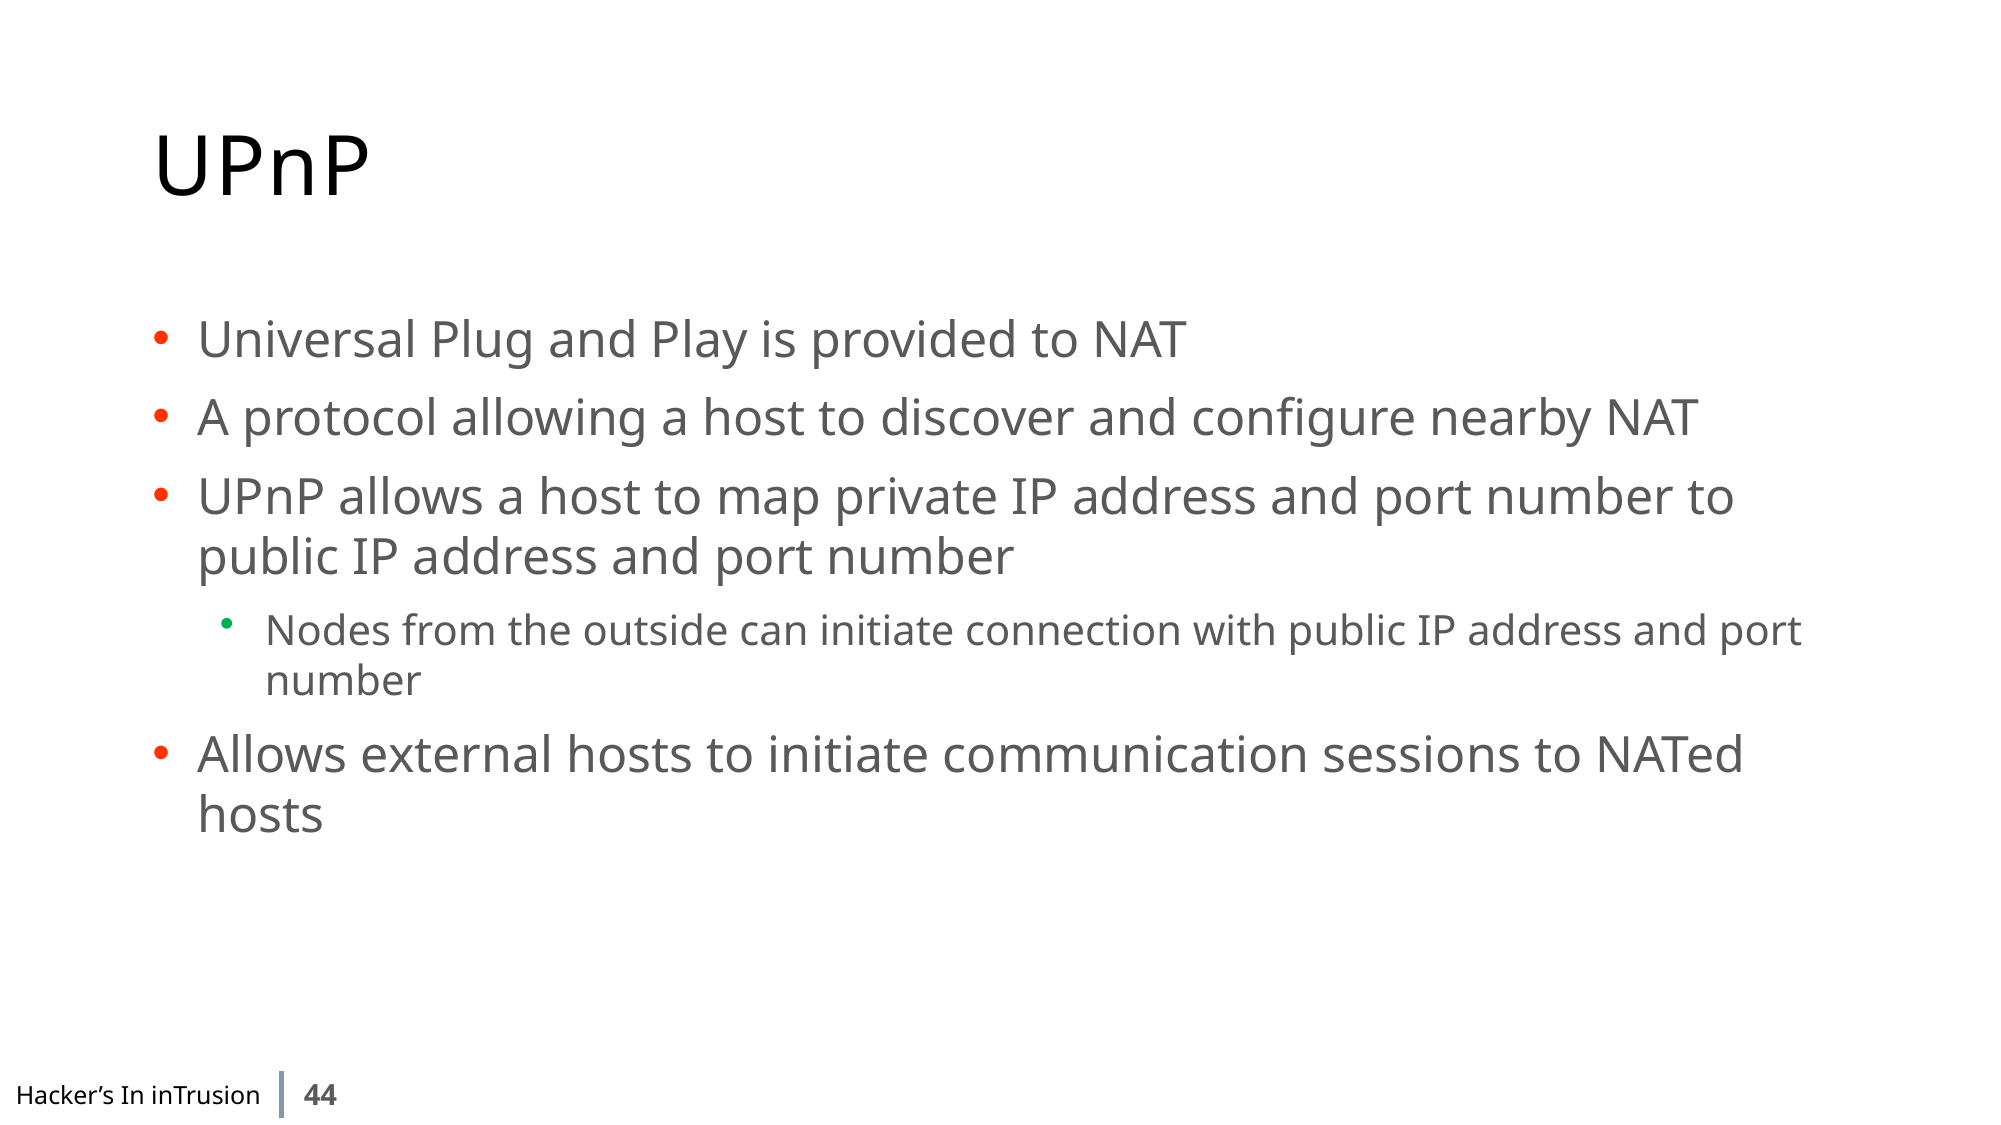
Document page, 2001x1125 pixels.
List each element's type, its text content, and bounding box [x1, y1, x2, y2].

title UPnP [137, 59, 1863, 278]
list Universal Plug and Play is provided to NAT A protocol allowing a host to discover and configure nearby NAT UPnP allows a host to map private IP address and port number to public IP address and port number Nodes from the outside can initiate connection with public IP address and port number Allows external hosts to initiate communication sessions to NATed hosts [137, 299, 1863, 1061]
